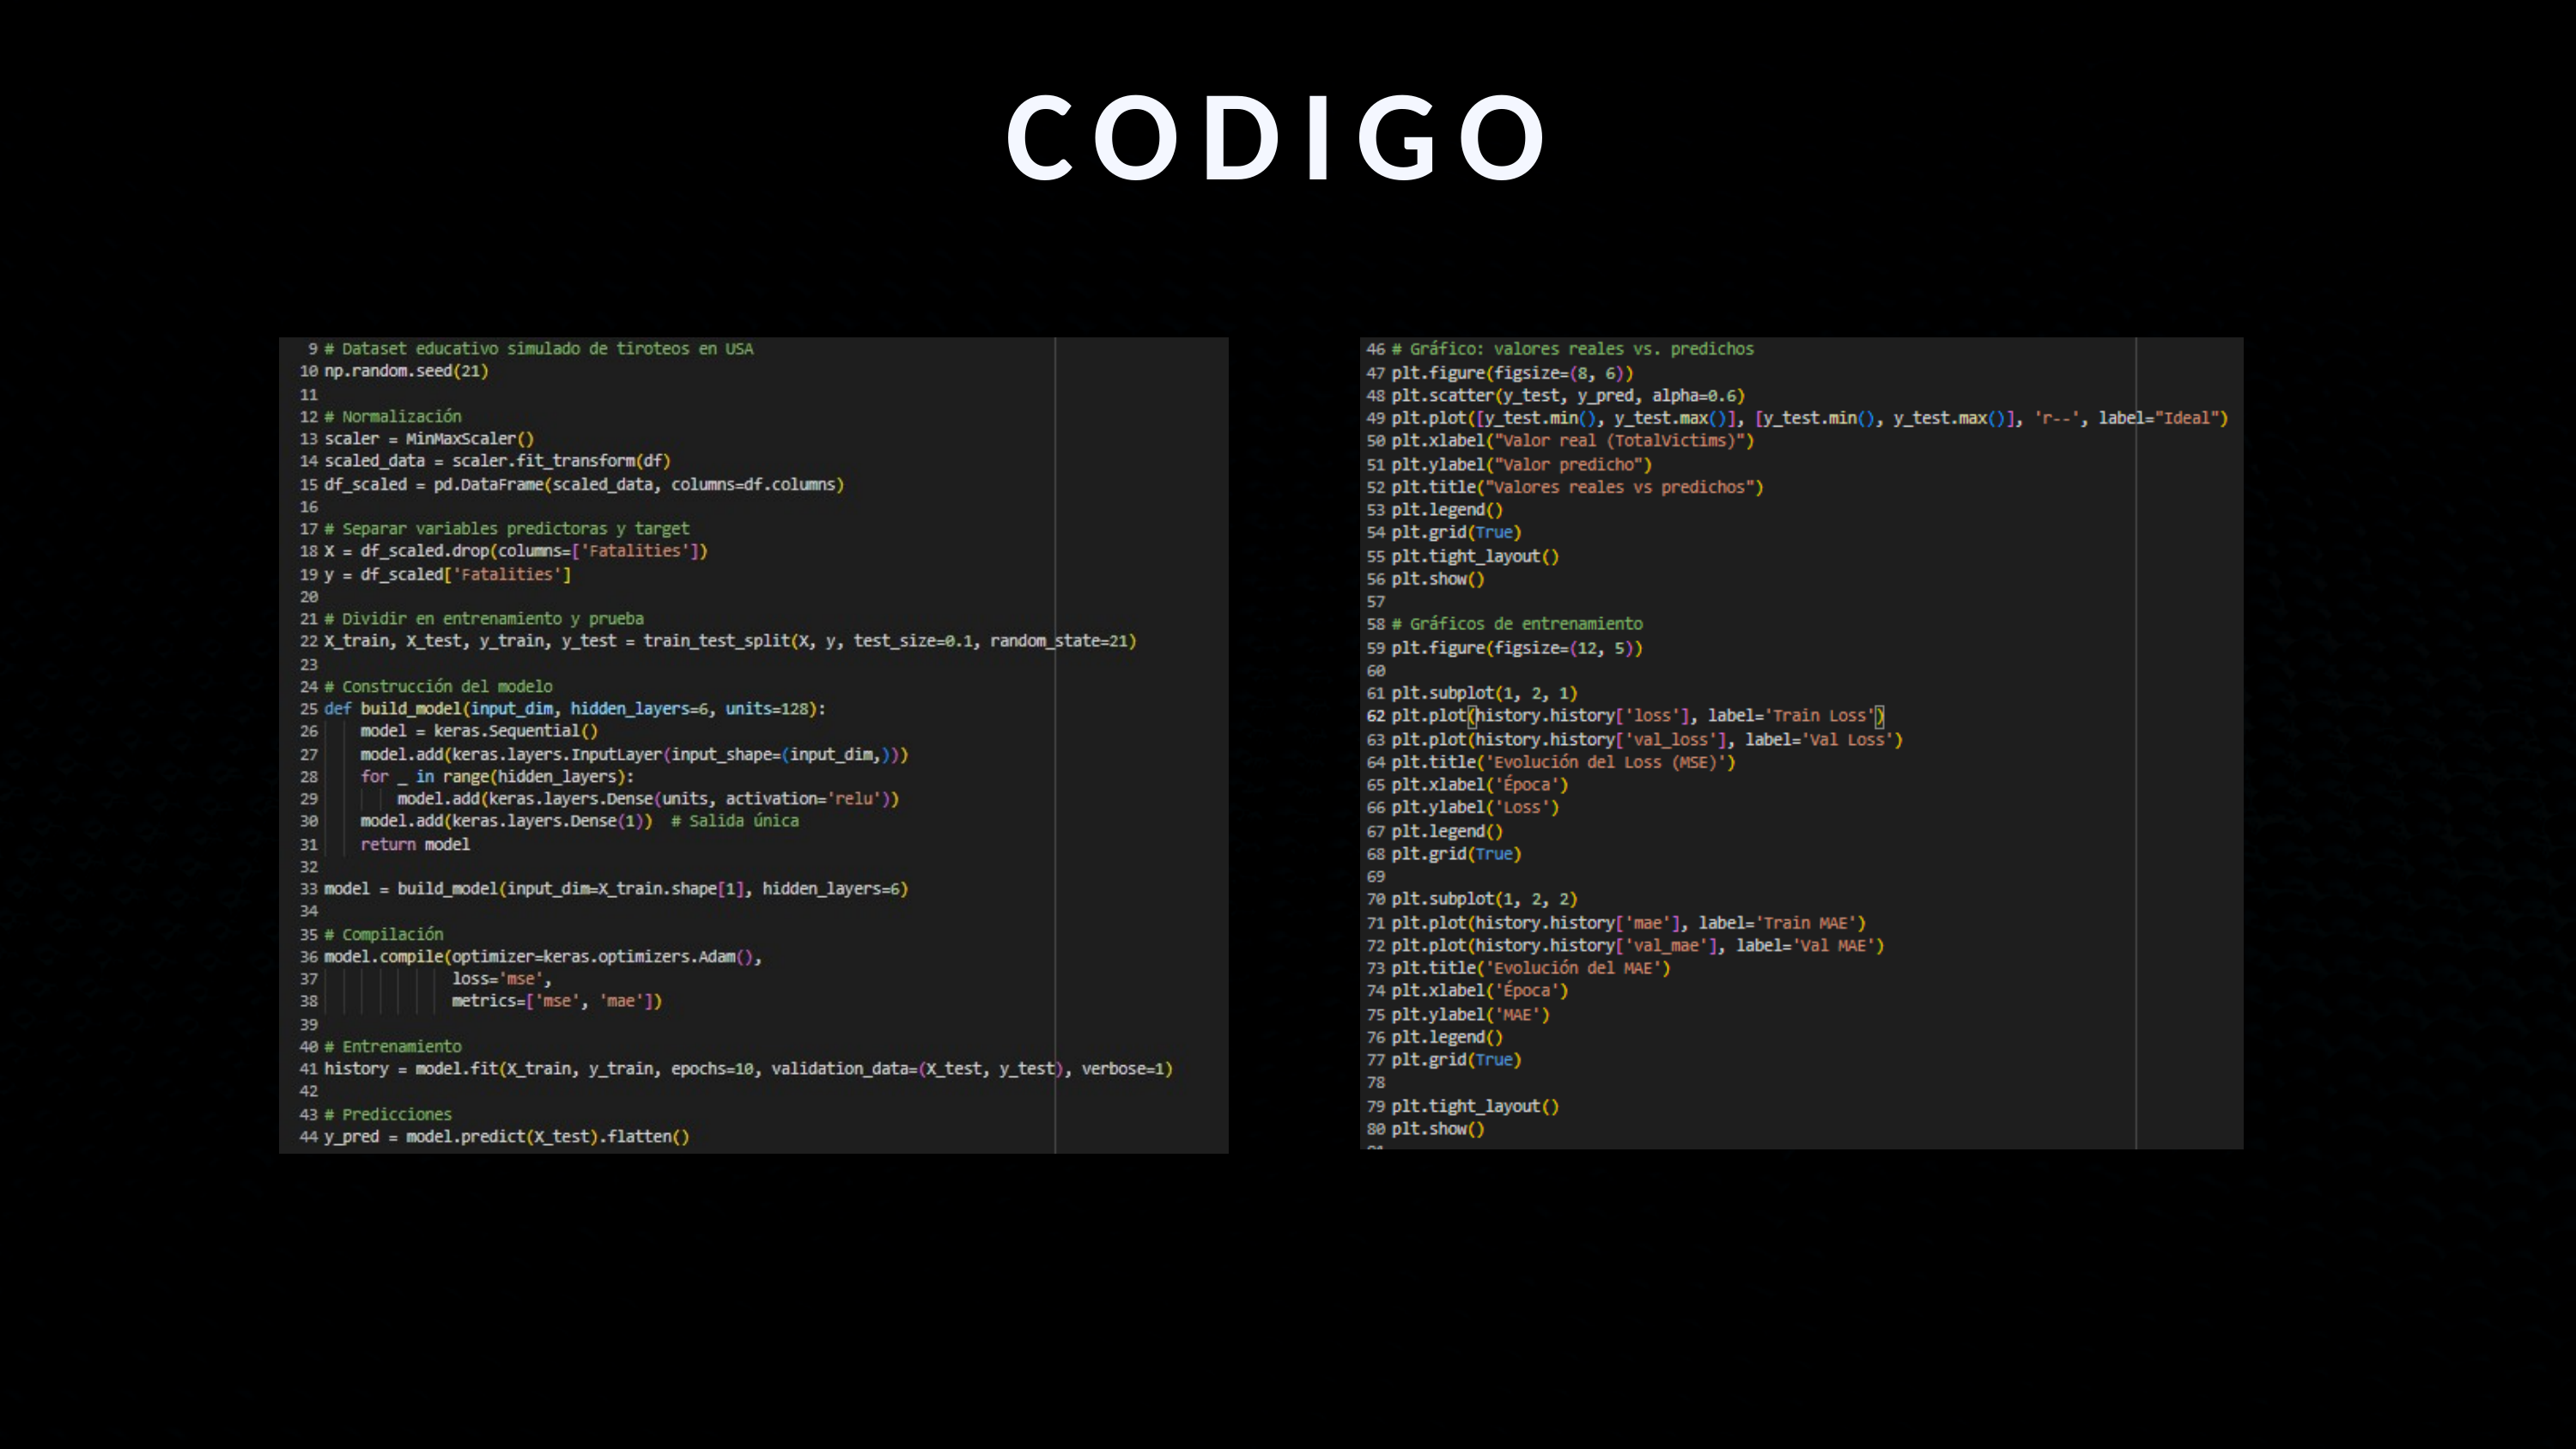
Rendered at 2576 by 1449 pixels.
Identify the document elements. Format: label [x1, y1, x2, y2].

text_box [0, 0, 2576, 1449]
